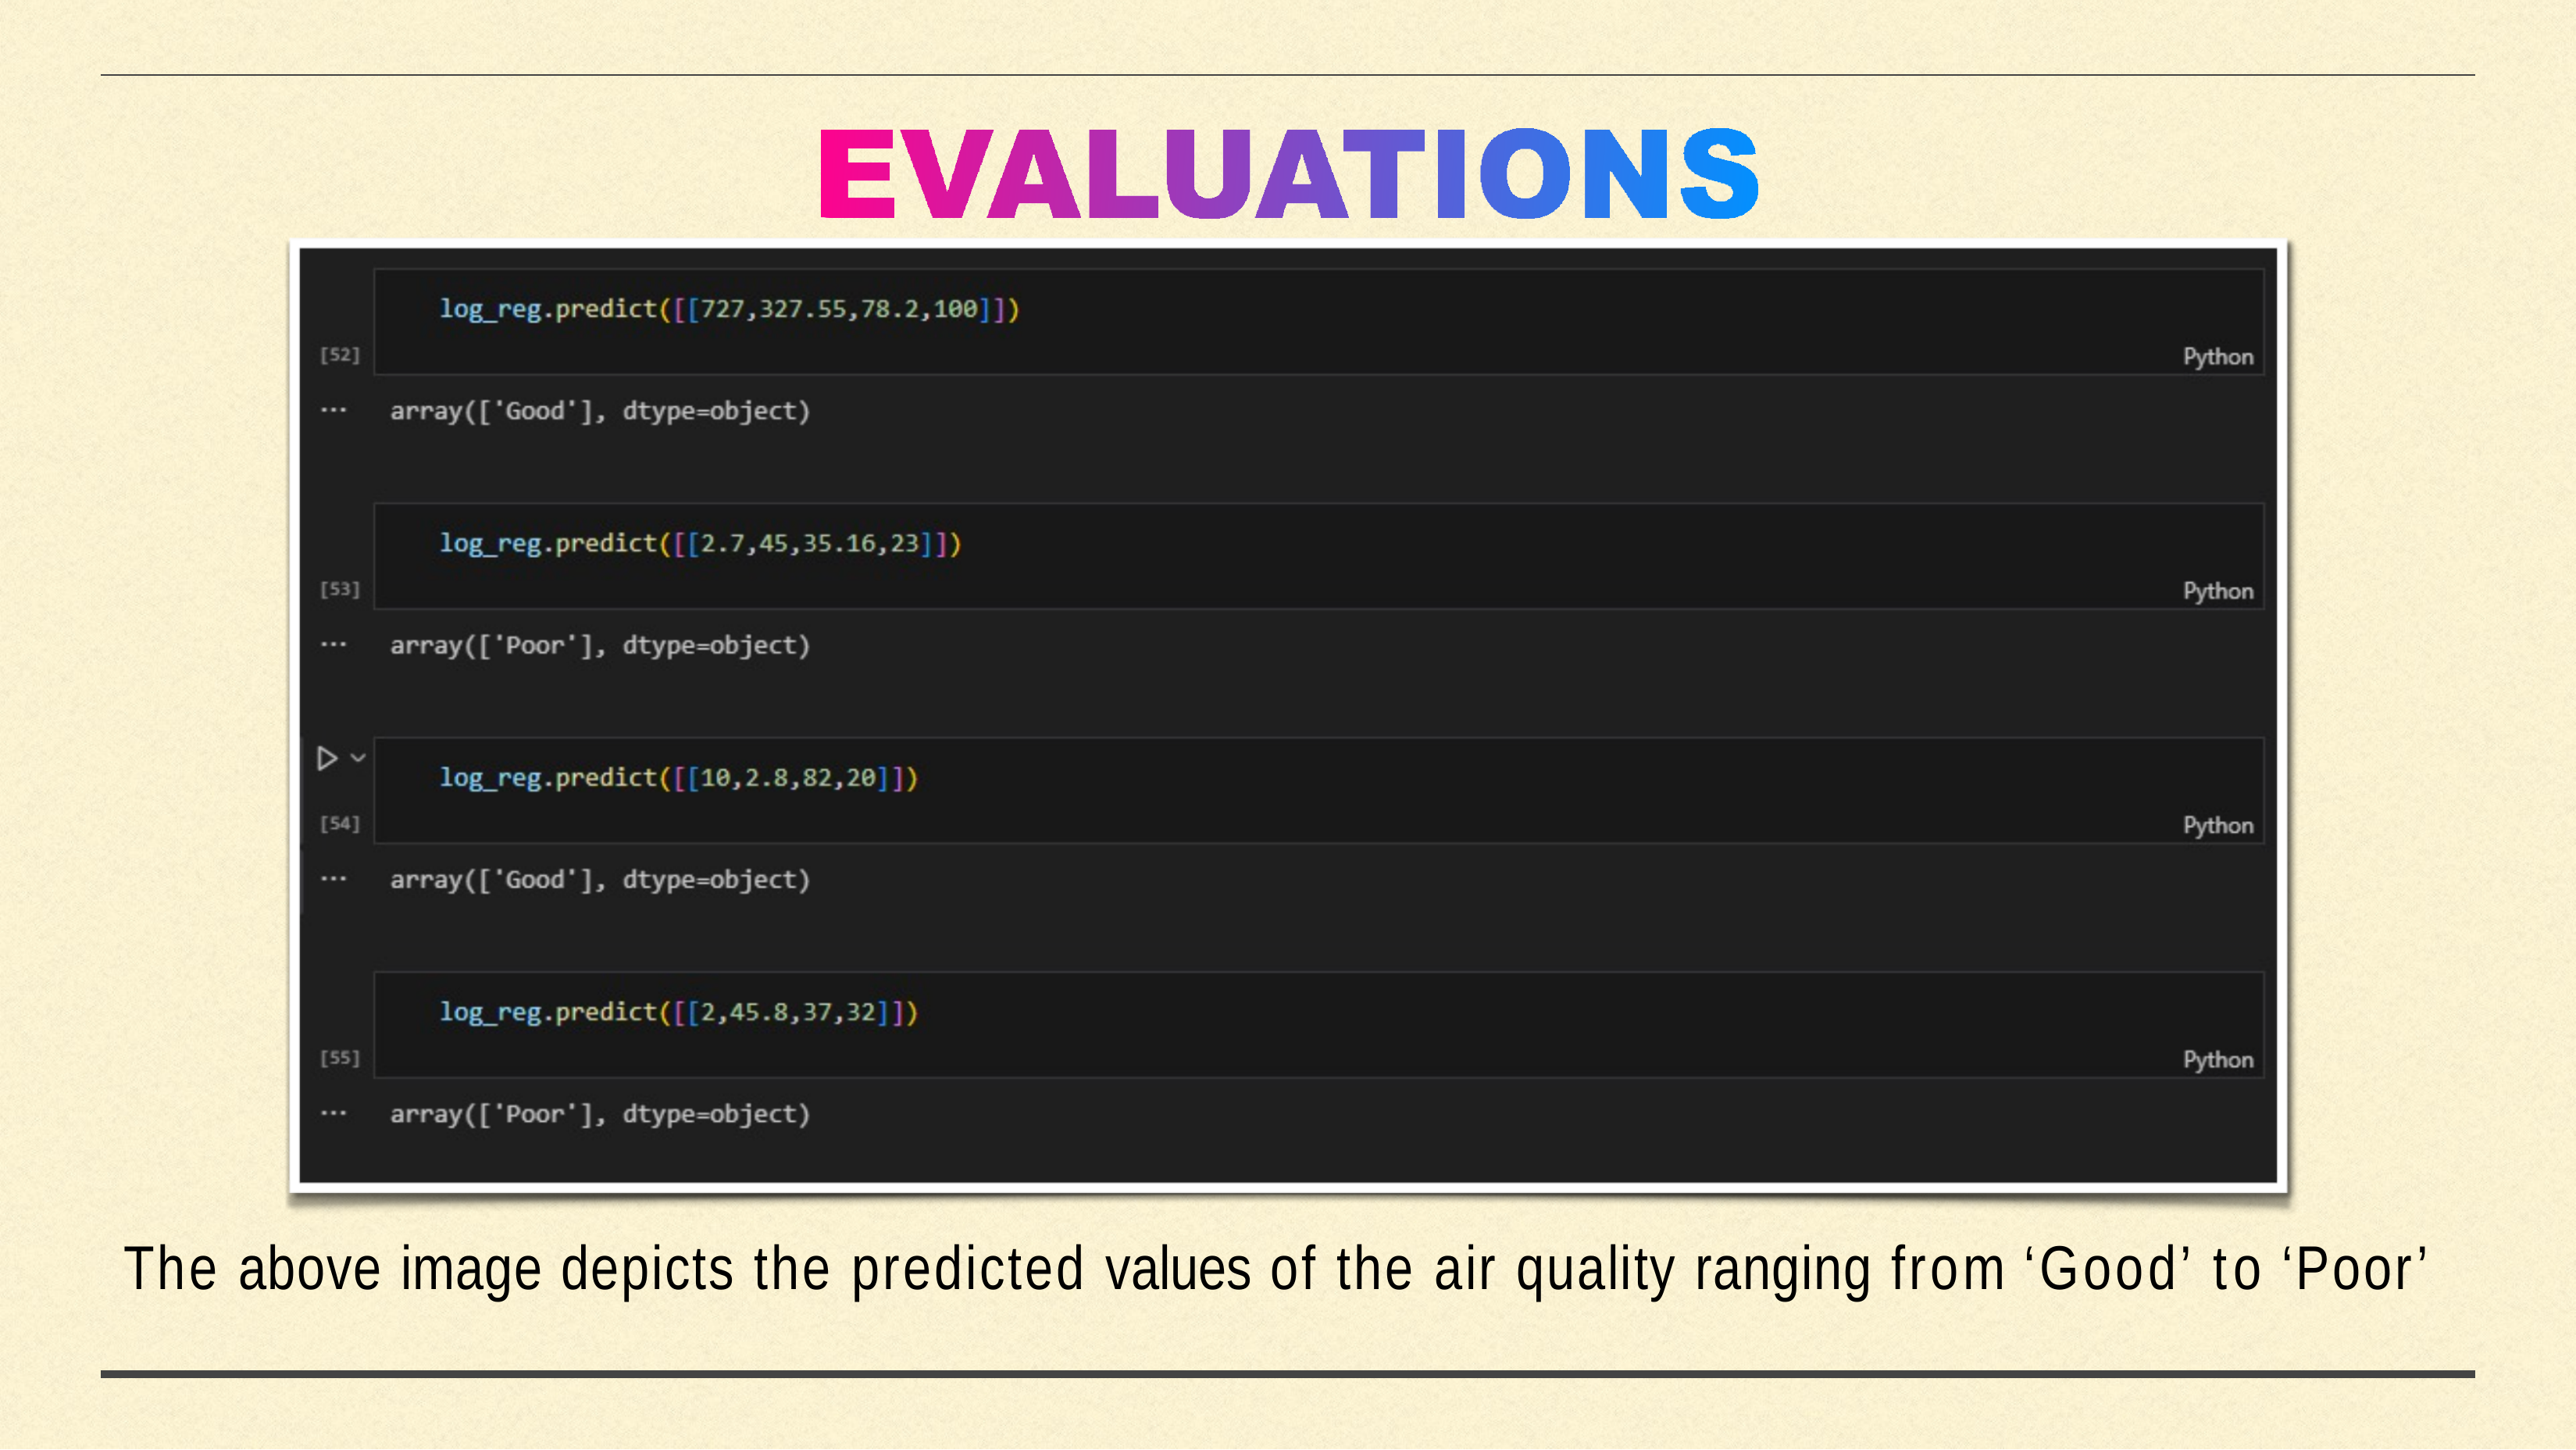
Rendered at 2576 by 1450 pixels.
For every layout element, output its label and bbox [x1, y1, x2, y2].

text_box [0, 0, 2576, 1450]
